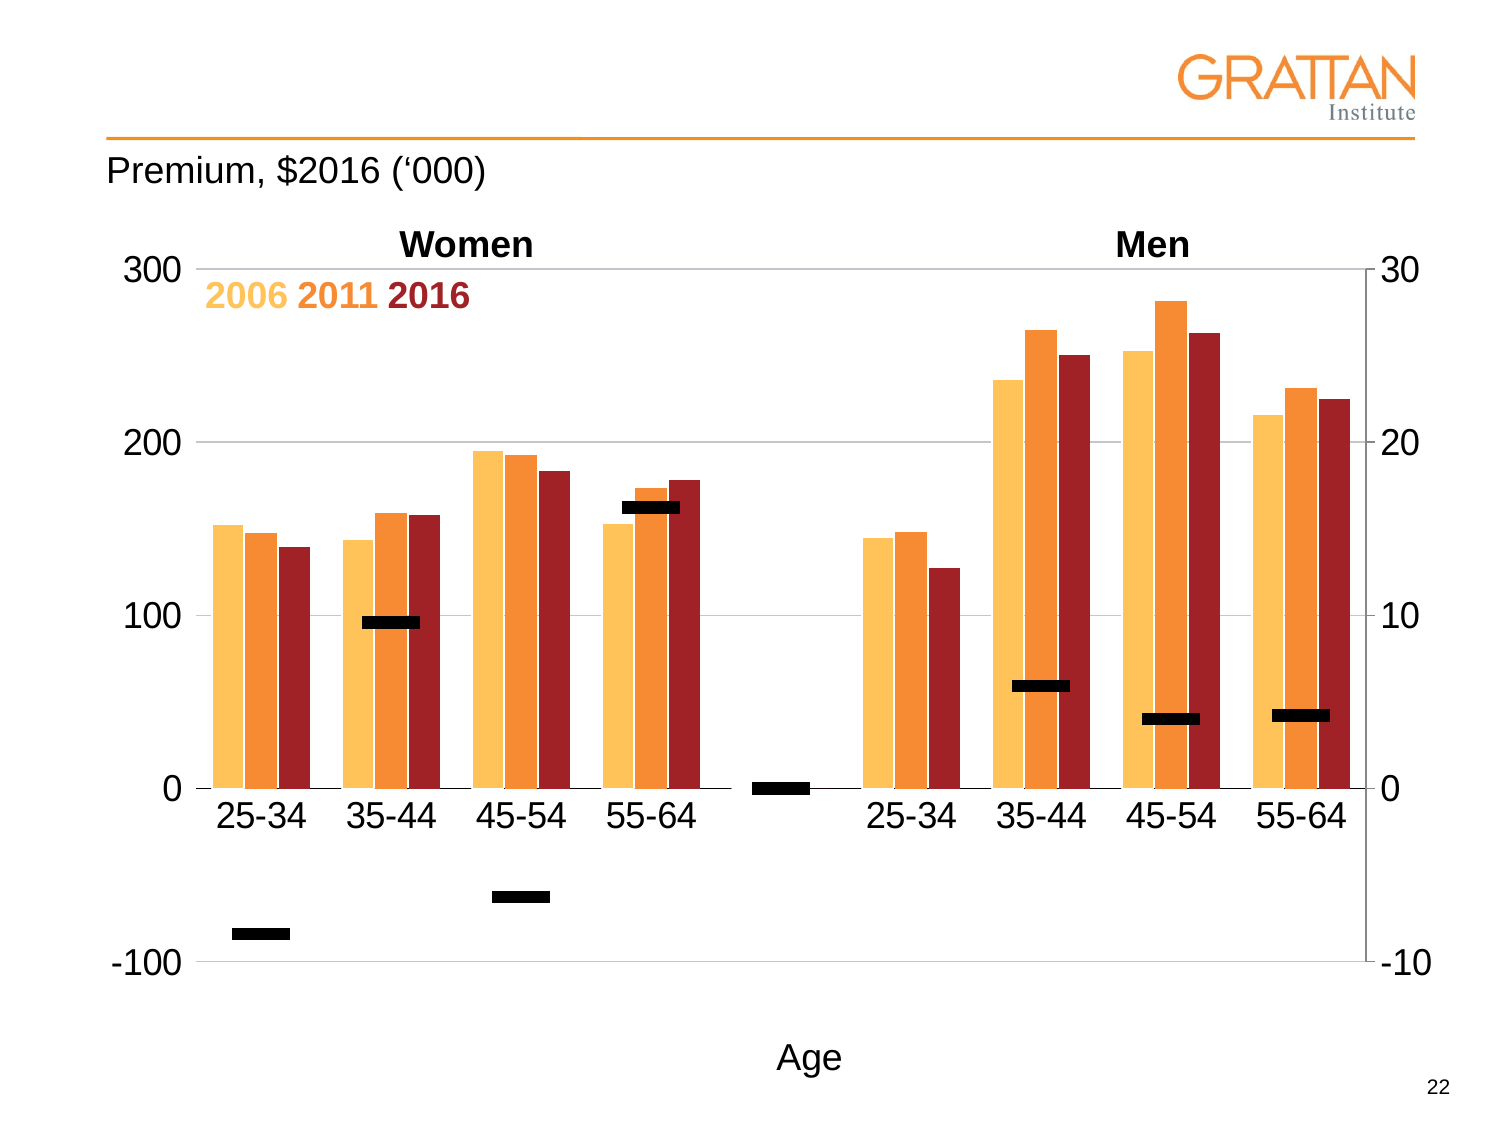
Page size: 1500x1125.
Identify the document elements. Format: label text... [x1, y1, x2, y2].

picture [1178, 54, 1415, 120]
text_box Age [761, 1035, 858, 1086]
list Premium, $2016 (‘000) [105, 145, 1416, 190]
chart [91, 191, 1433, 1027]
